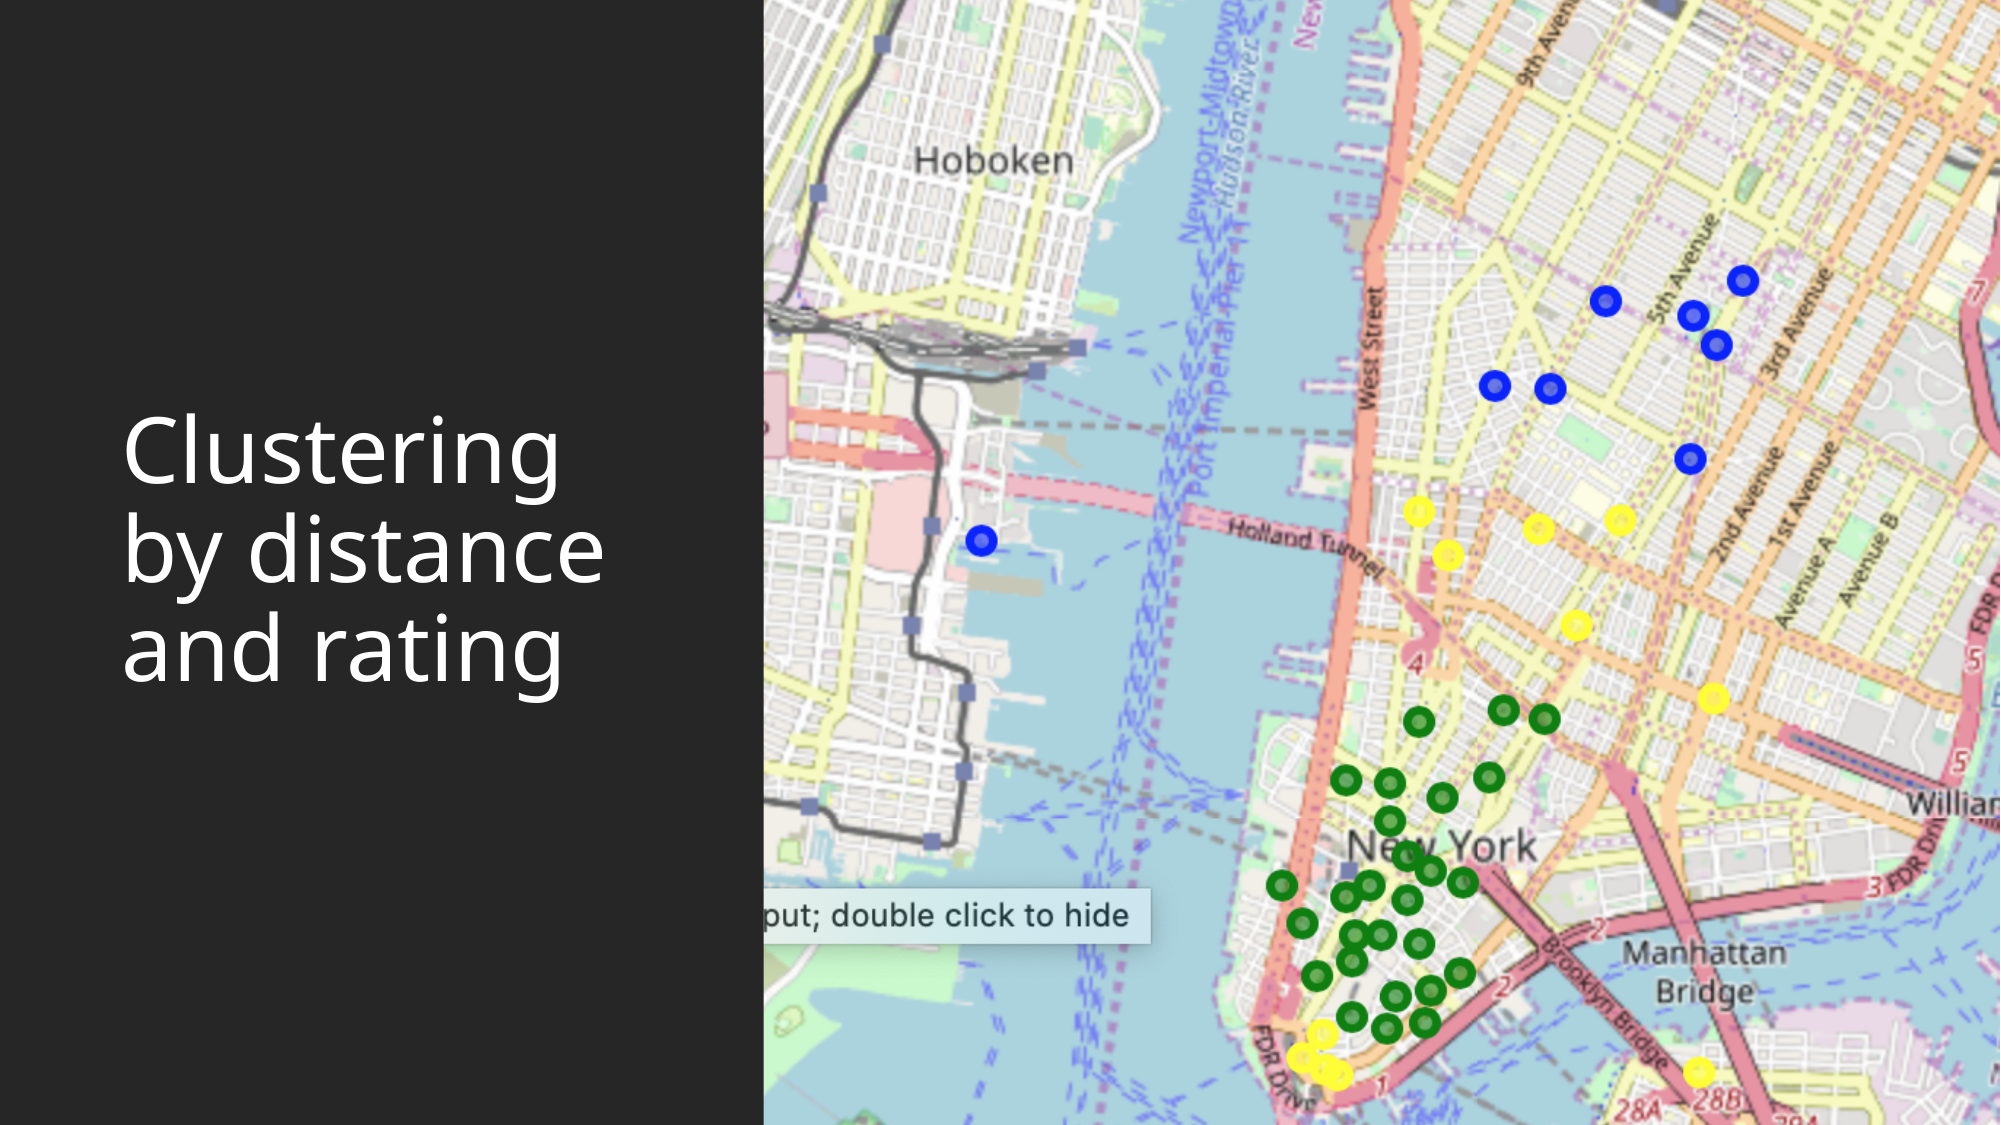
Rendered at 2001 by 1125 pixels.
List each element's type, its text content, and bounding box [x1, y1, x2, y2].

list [763, 0, 2000, 1125]
text_box [0, 0, 763, 1125]
title Clustering by distance and rating [106, 104, 661, 709]
